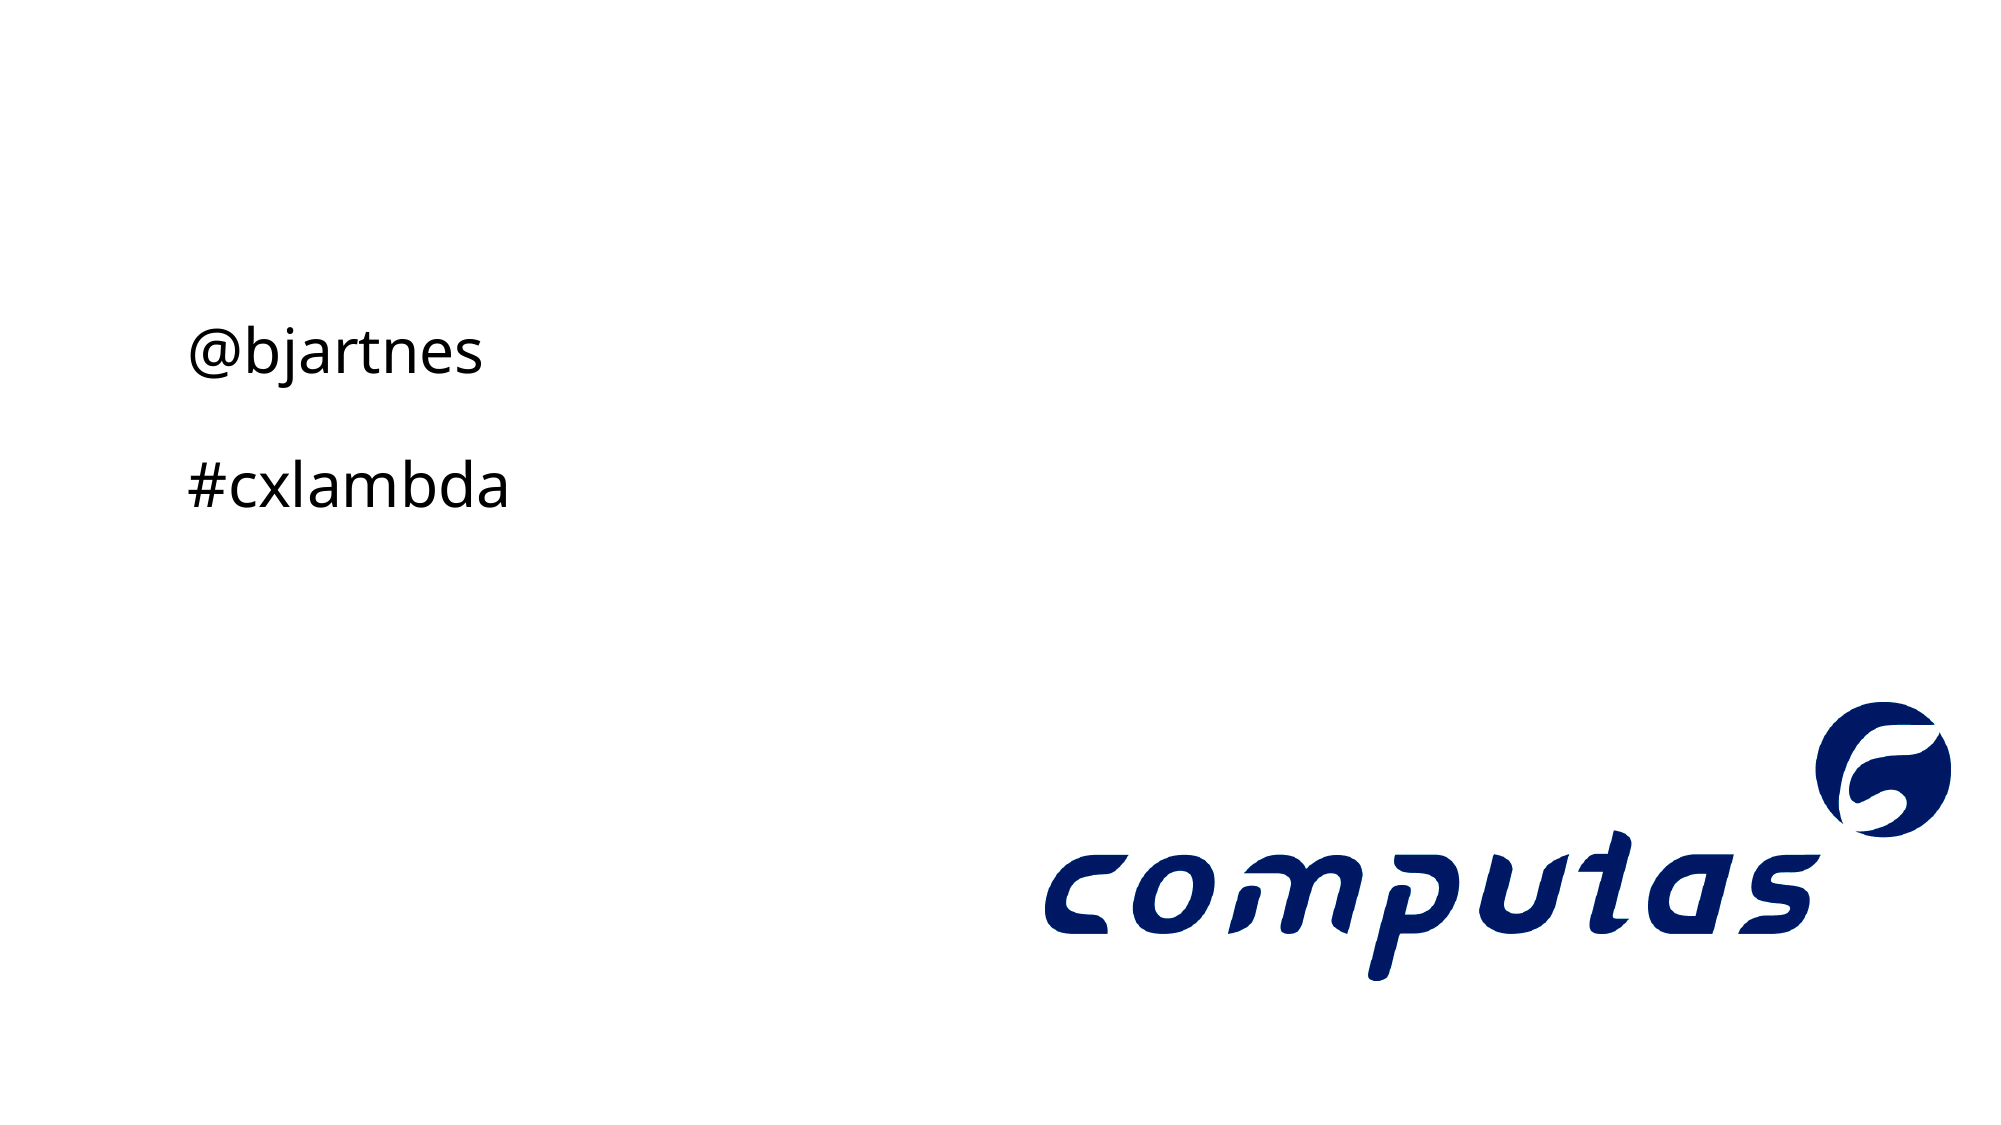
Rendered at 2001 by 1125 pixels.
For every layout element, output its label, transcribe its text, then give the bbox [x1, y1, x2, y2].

title @bjartnes #cxlambda [172, 311, 1898, 529]
picture [1035, 692, 1961, 990]
